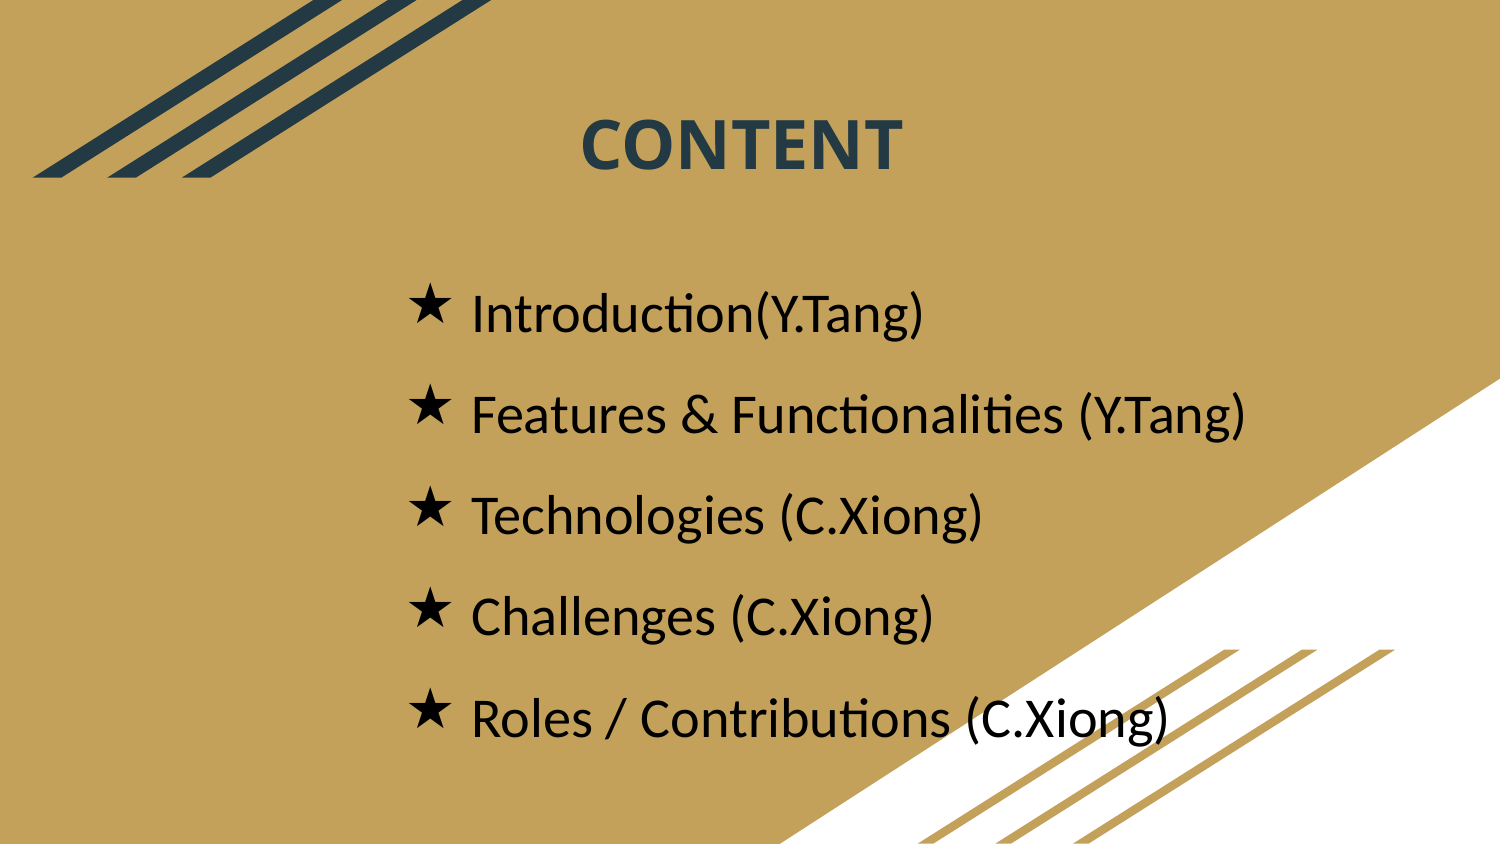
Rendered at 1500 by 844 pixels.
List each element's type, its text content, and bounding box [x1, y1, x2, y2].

text_box Introduction(Y.Tang) Features & Functionalities (Y.Tang) Technologies (C.Xiong) Challenges (C.Xiong) Roles / Contributions (C.Xiong) [380, 227, 1320, 764]
title CONTENT [300, 80, 1183, 204]
